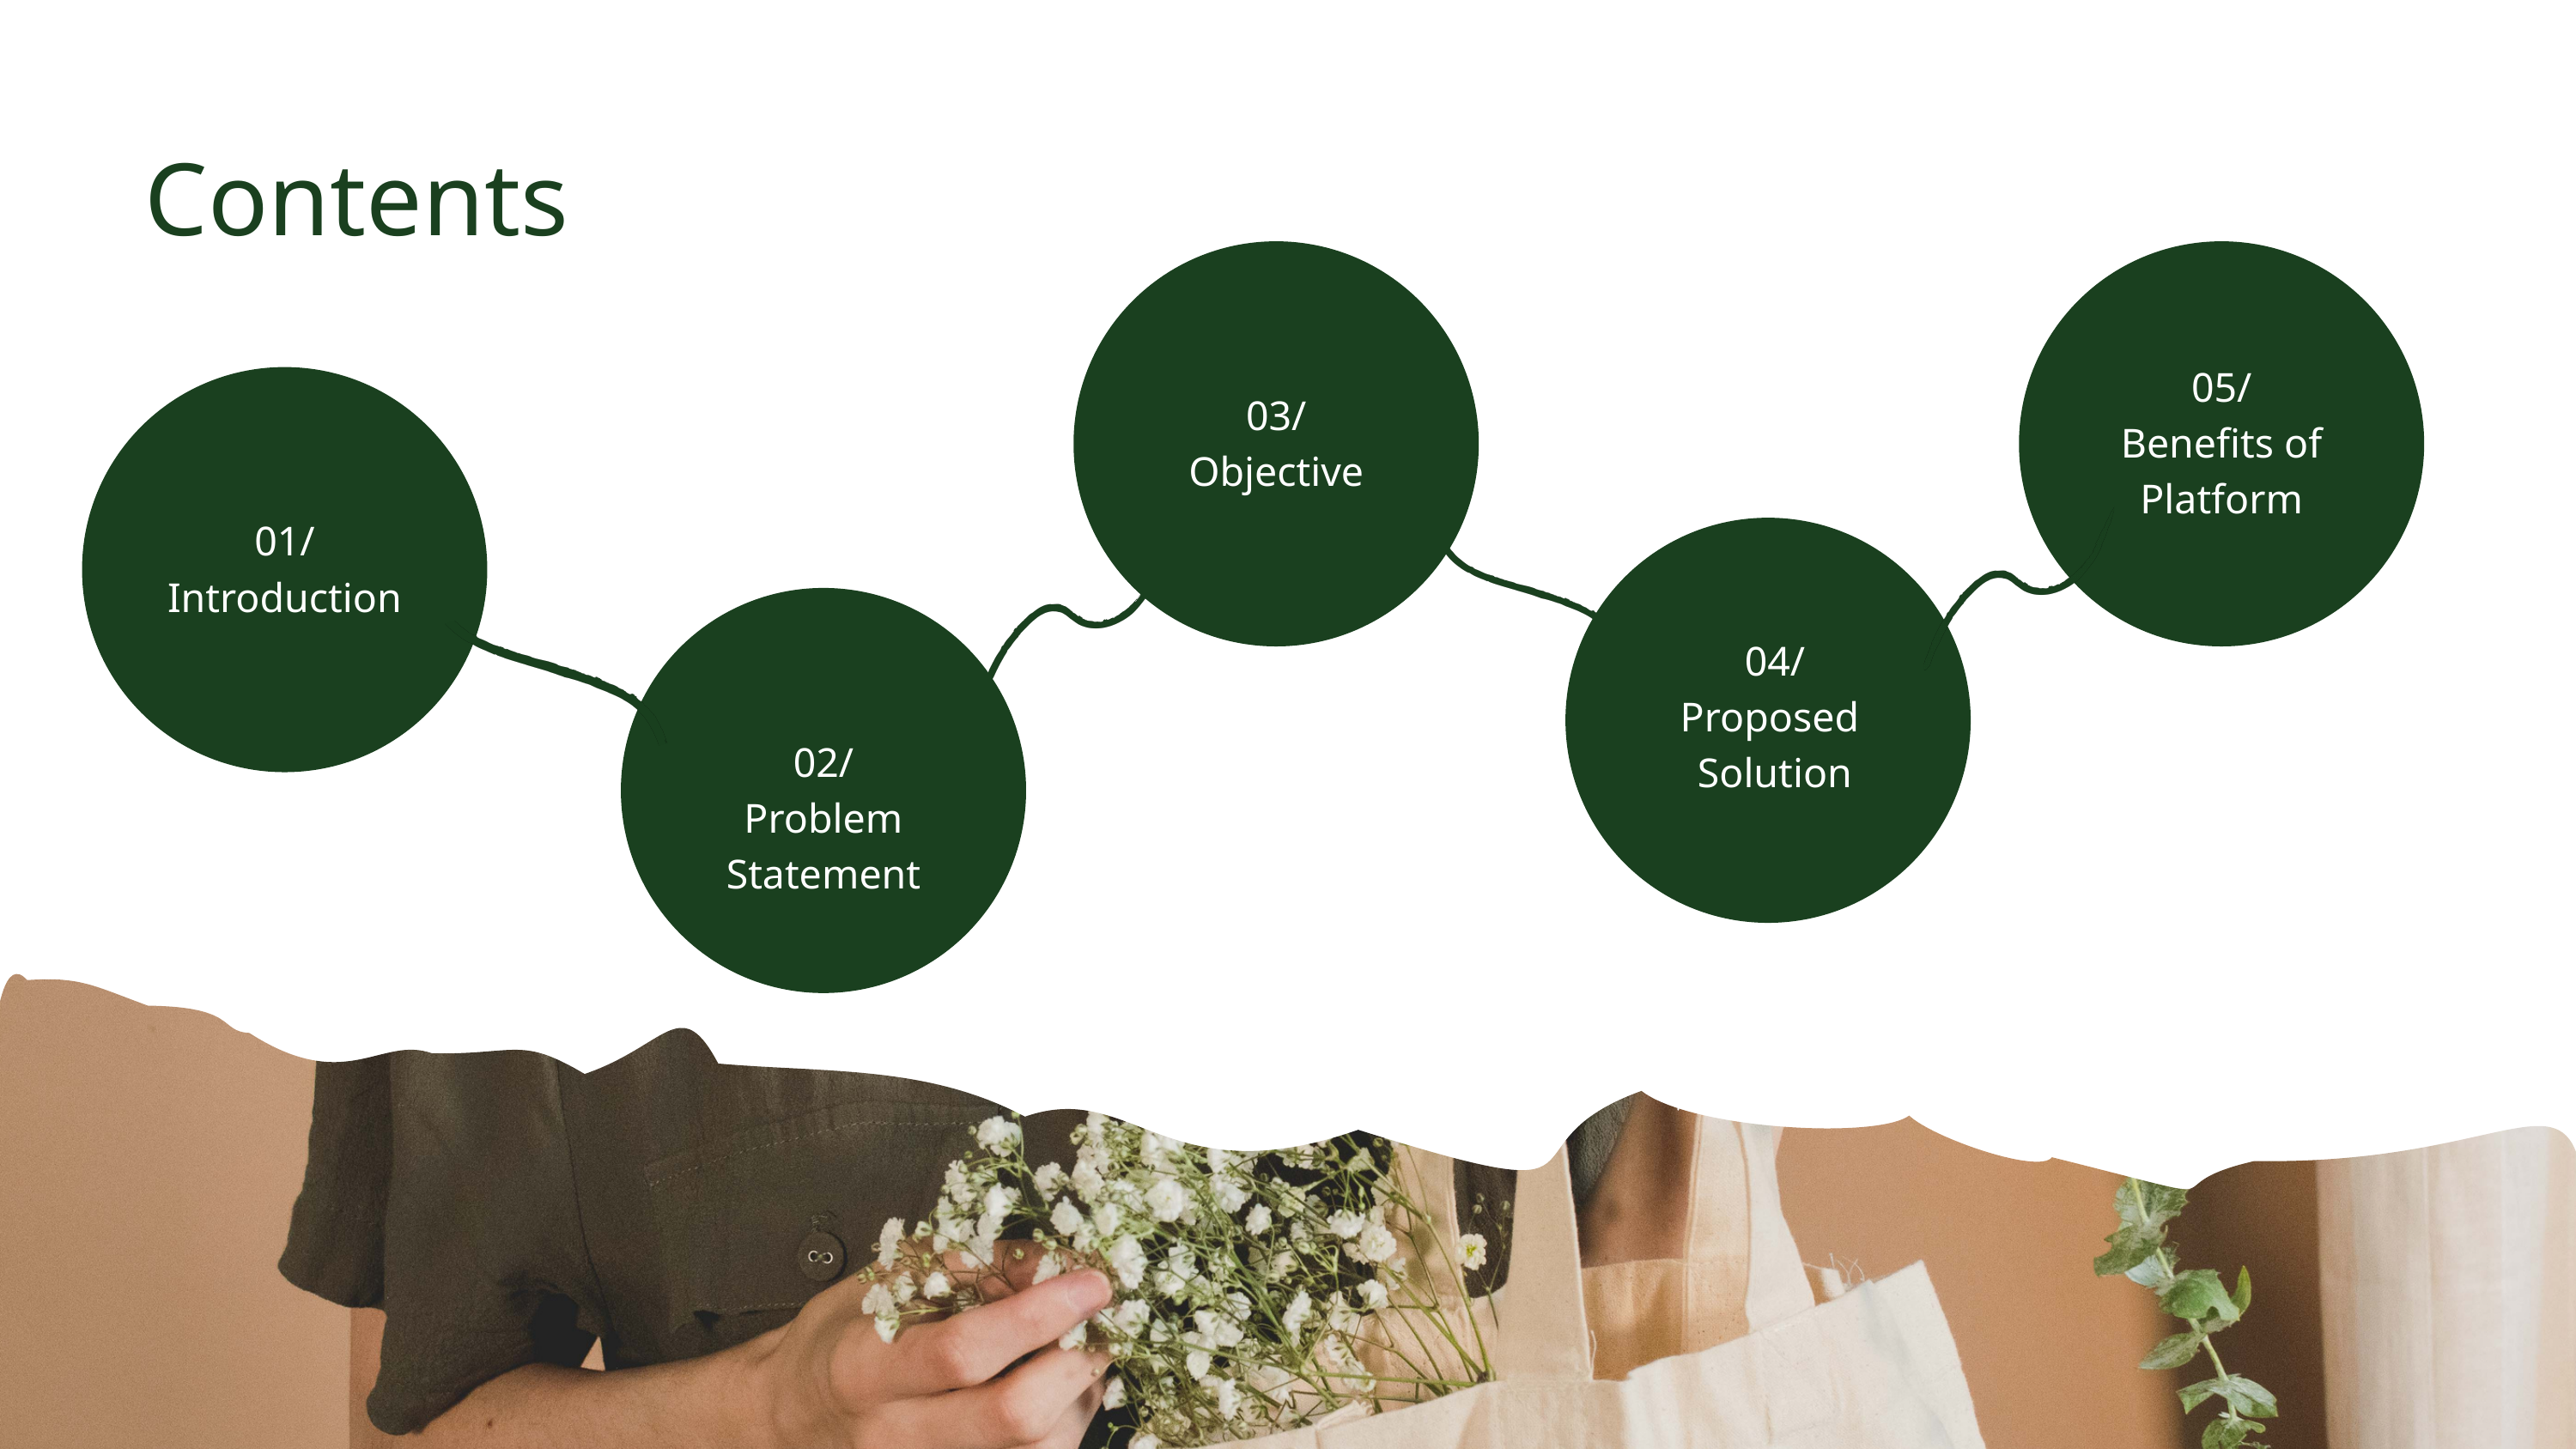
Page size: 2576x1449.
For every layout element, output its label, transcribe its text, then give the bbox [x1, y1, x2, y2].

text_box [620, 587, 1027, 971]
text_box [978, 539, 1170, 704]
text_box [477, 569, 619, 802]
text_box Contents [144, 141, 784, 257]
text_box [1564, 517, 1971, 924]
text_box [2019, 240, 2425, 647]
text_box [1923, 506, 2115, 670]
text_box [82, 367, 488, 773]
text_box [1072, 240, 1479, 647]
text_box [0, 973, 2576, 1449]
text_box [1437, 518, 1563, 691]
